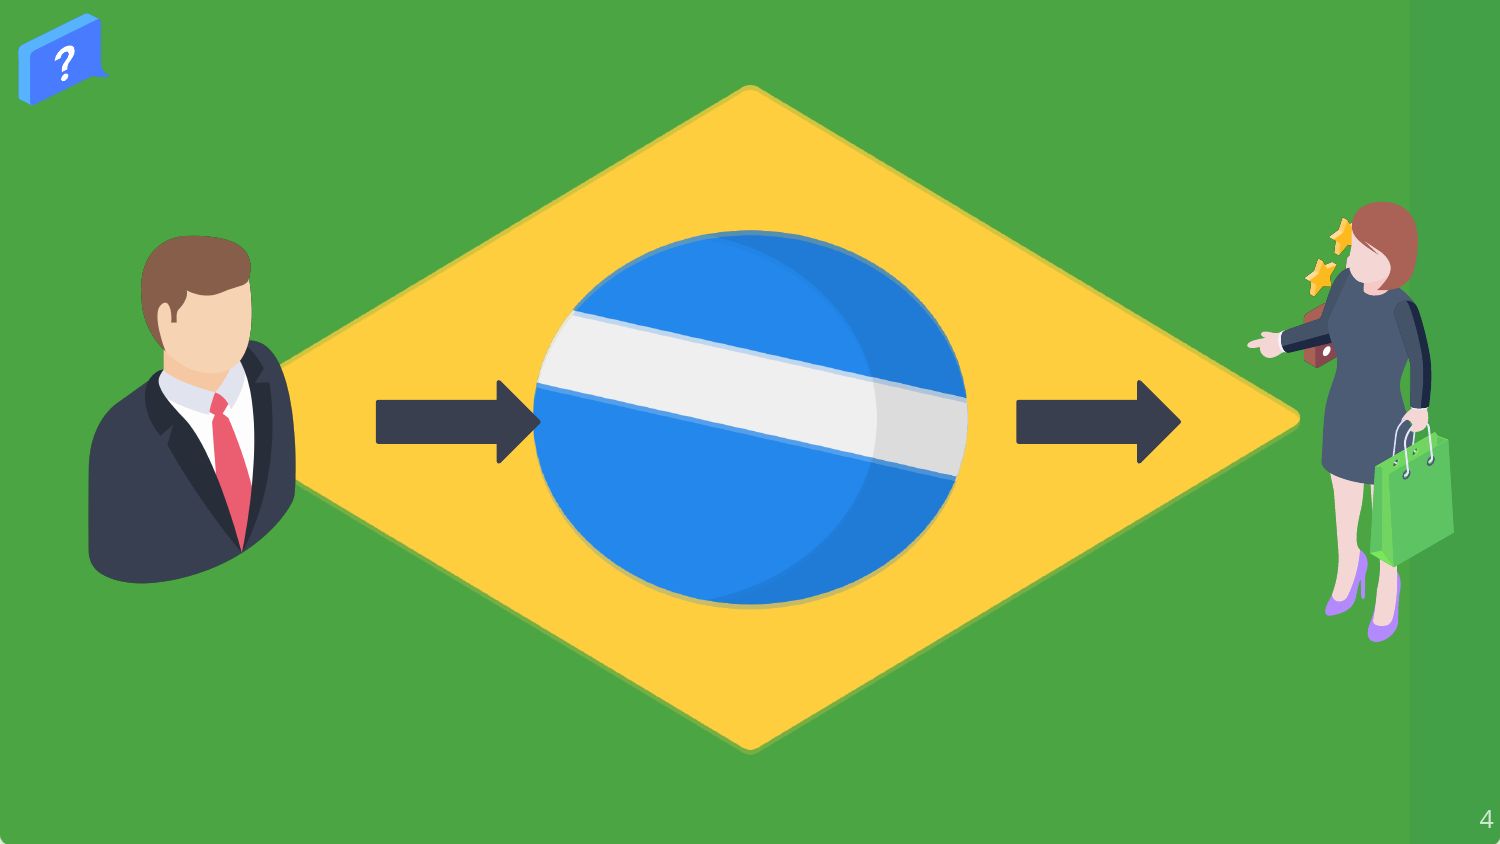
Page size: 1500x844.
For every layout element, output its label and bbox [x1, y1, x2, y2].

text_box [18, 12, 111, 106]
picture [0, 0, 1500, 844]
text_box [1247, 201, 1455, 643]
